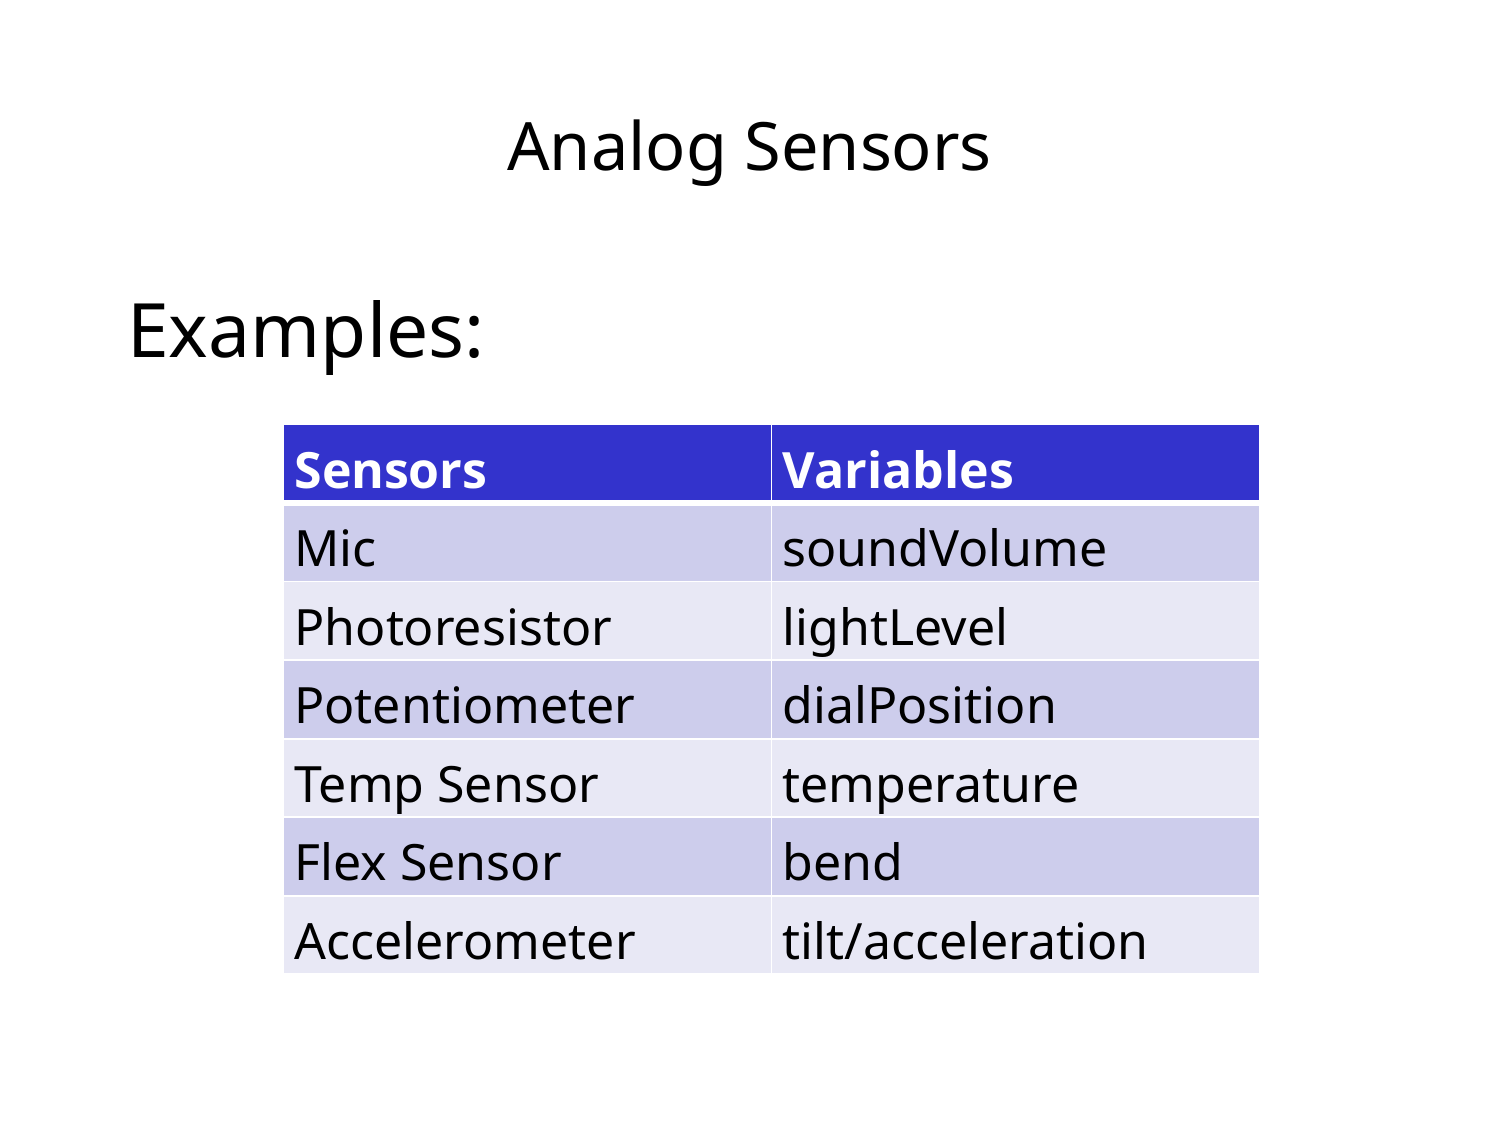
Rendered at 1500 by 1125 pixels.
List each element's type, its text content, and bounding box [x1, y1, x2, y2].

table_cell Flex Sensor [284, 818, 771, 895]
table_header Sensors [284, 425, 771, 500]
table_cell bend [772, 818, 1259, 895]
table_cell lightLevel [772, 582, 1259, 659]
table_cell Potentiometer [284, 661, 771, 738]
table_cell temperature [772, 740, 1259, 816]
table_cell tilt/acceleration [772, 897, 1259, 973]
table_cell dialPosition [772, 661, 1259, 738]
title Analog Sensors [112, 50, 1388, 238]
table_cell Mic [284, 506, 771, 581]
table_cell Photoresistor [284, 582, 771, 659]
table_cell Accelerometer [284, 897, 771, 973]
table_cell Temp Sensor [284, 740, 771, 816]
table_cell soundVolume [772, 506, 1259, 581]
list Examples: [112, 275, 1388, 1000]
table_header Variables [772, 425, 1259, 500]
